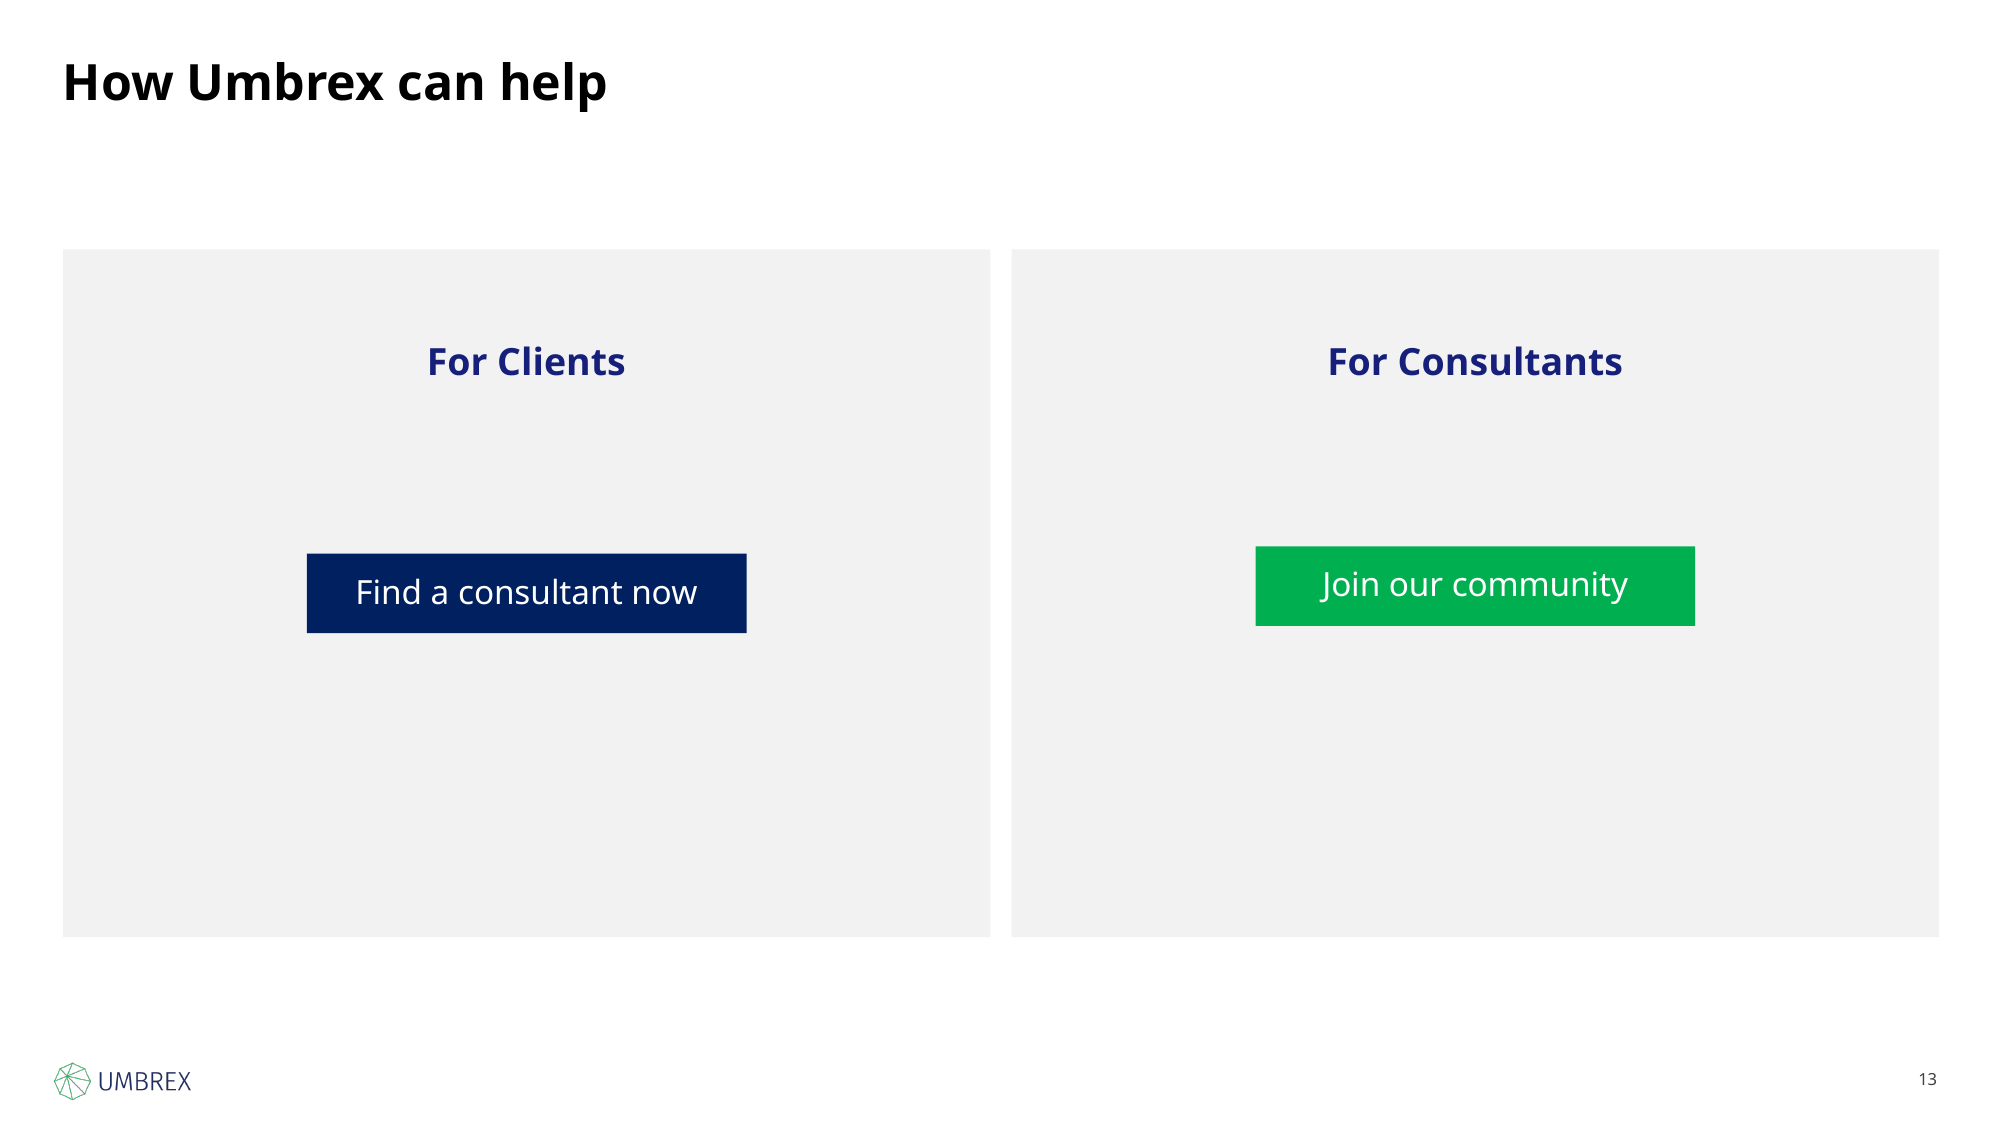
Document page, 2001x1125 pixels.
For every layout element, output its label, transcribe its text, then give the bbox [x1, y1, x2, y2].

picture [52, 1061, 204, 1103]
text_box [19, 1049, 308, 1117]
text_box For Consultants [1011, 249, 1940, 938]
text_box For Clients [63, 249, 991, 938]
title How Umbrex can help [63, 62, 1937, 143]
text_box Join our community [1255, 545, 1696, 627]
text_box Find a consultant now [306, 552, 748, 634]
